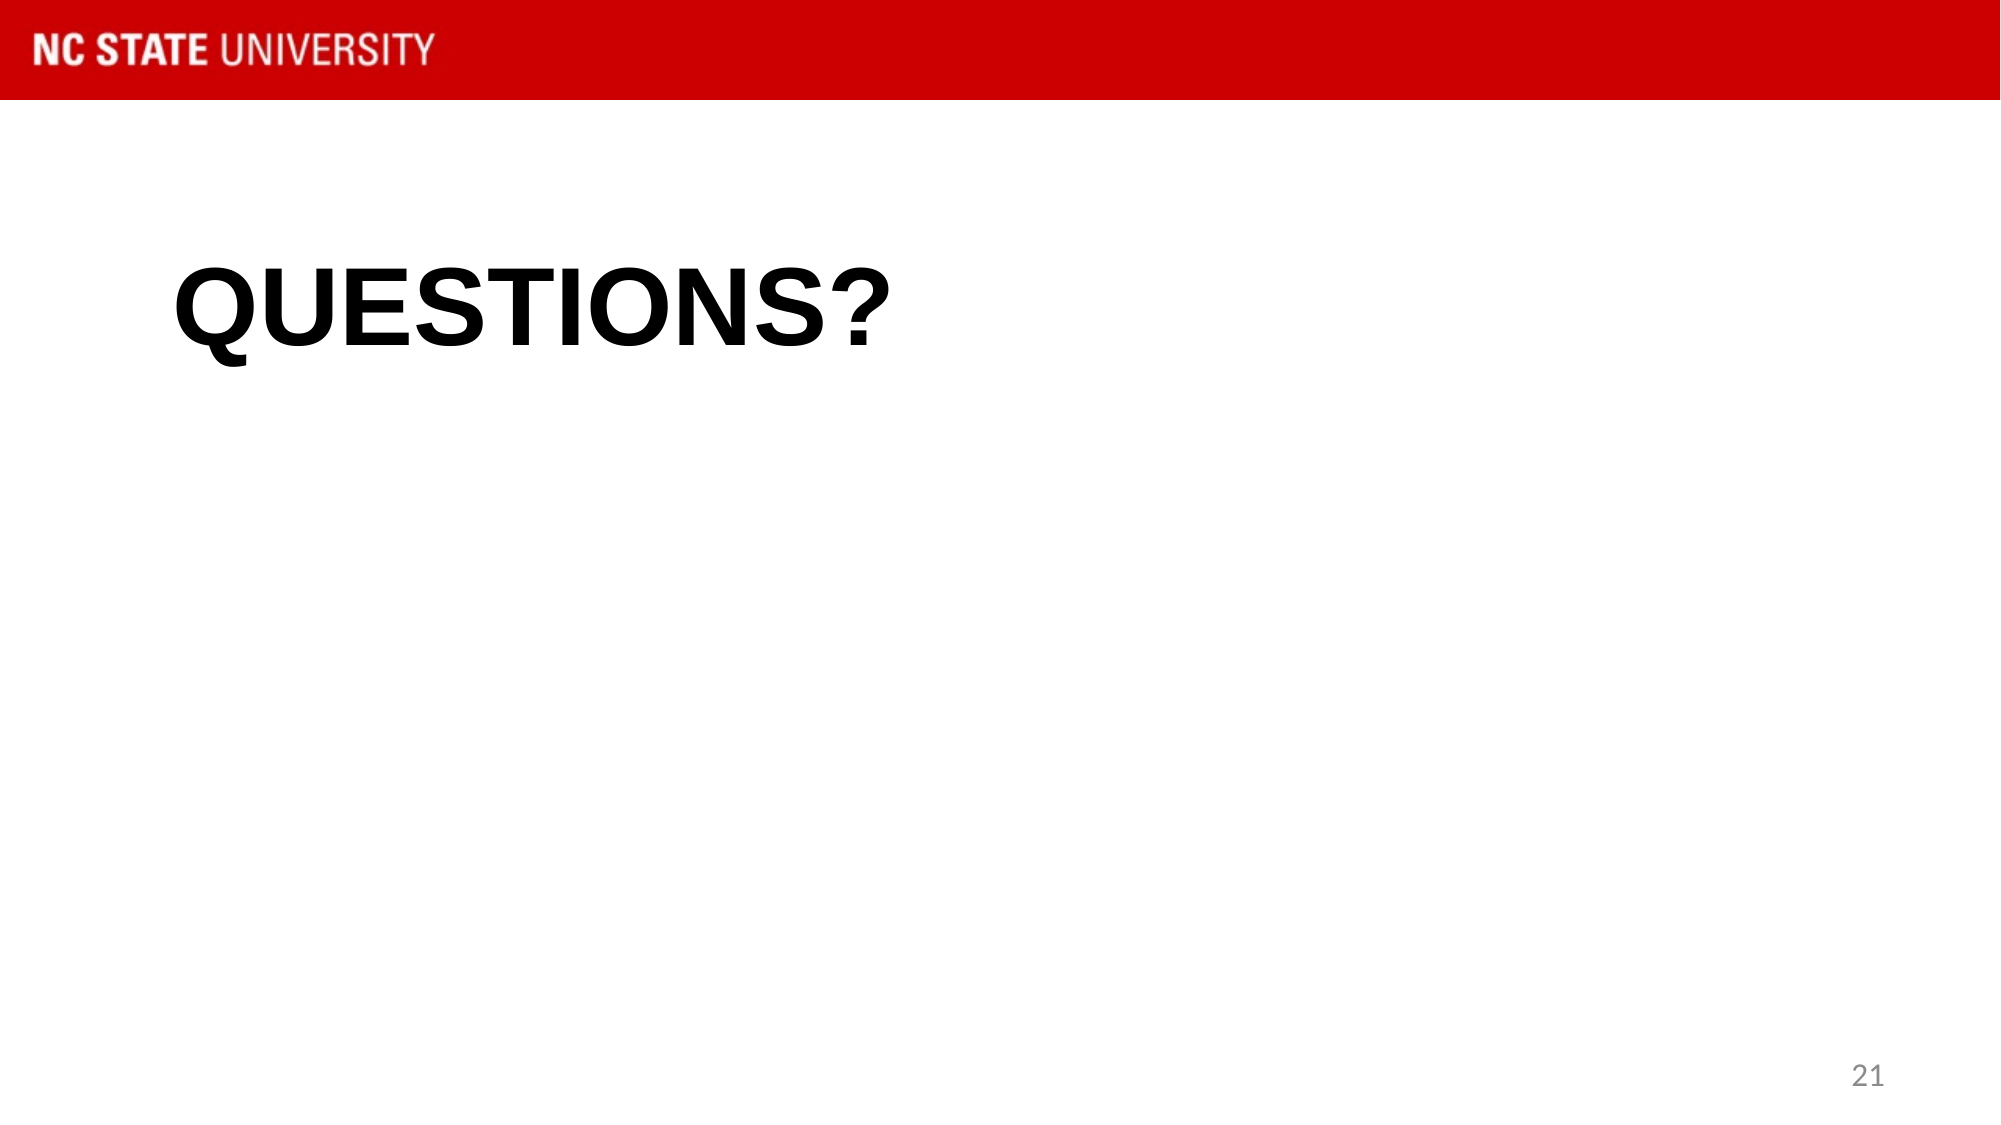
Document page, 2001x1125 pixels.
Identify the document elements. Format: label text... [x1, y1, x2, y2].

slide_number 21 [1433, 1042, 1900, 1103]
title Questions? [157, 226, 1858, 450]
picture [0, 0, 2001, 100]
